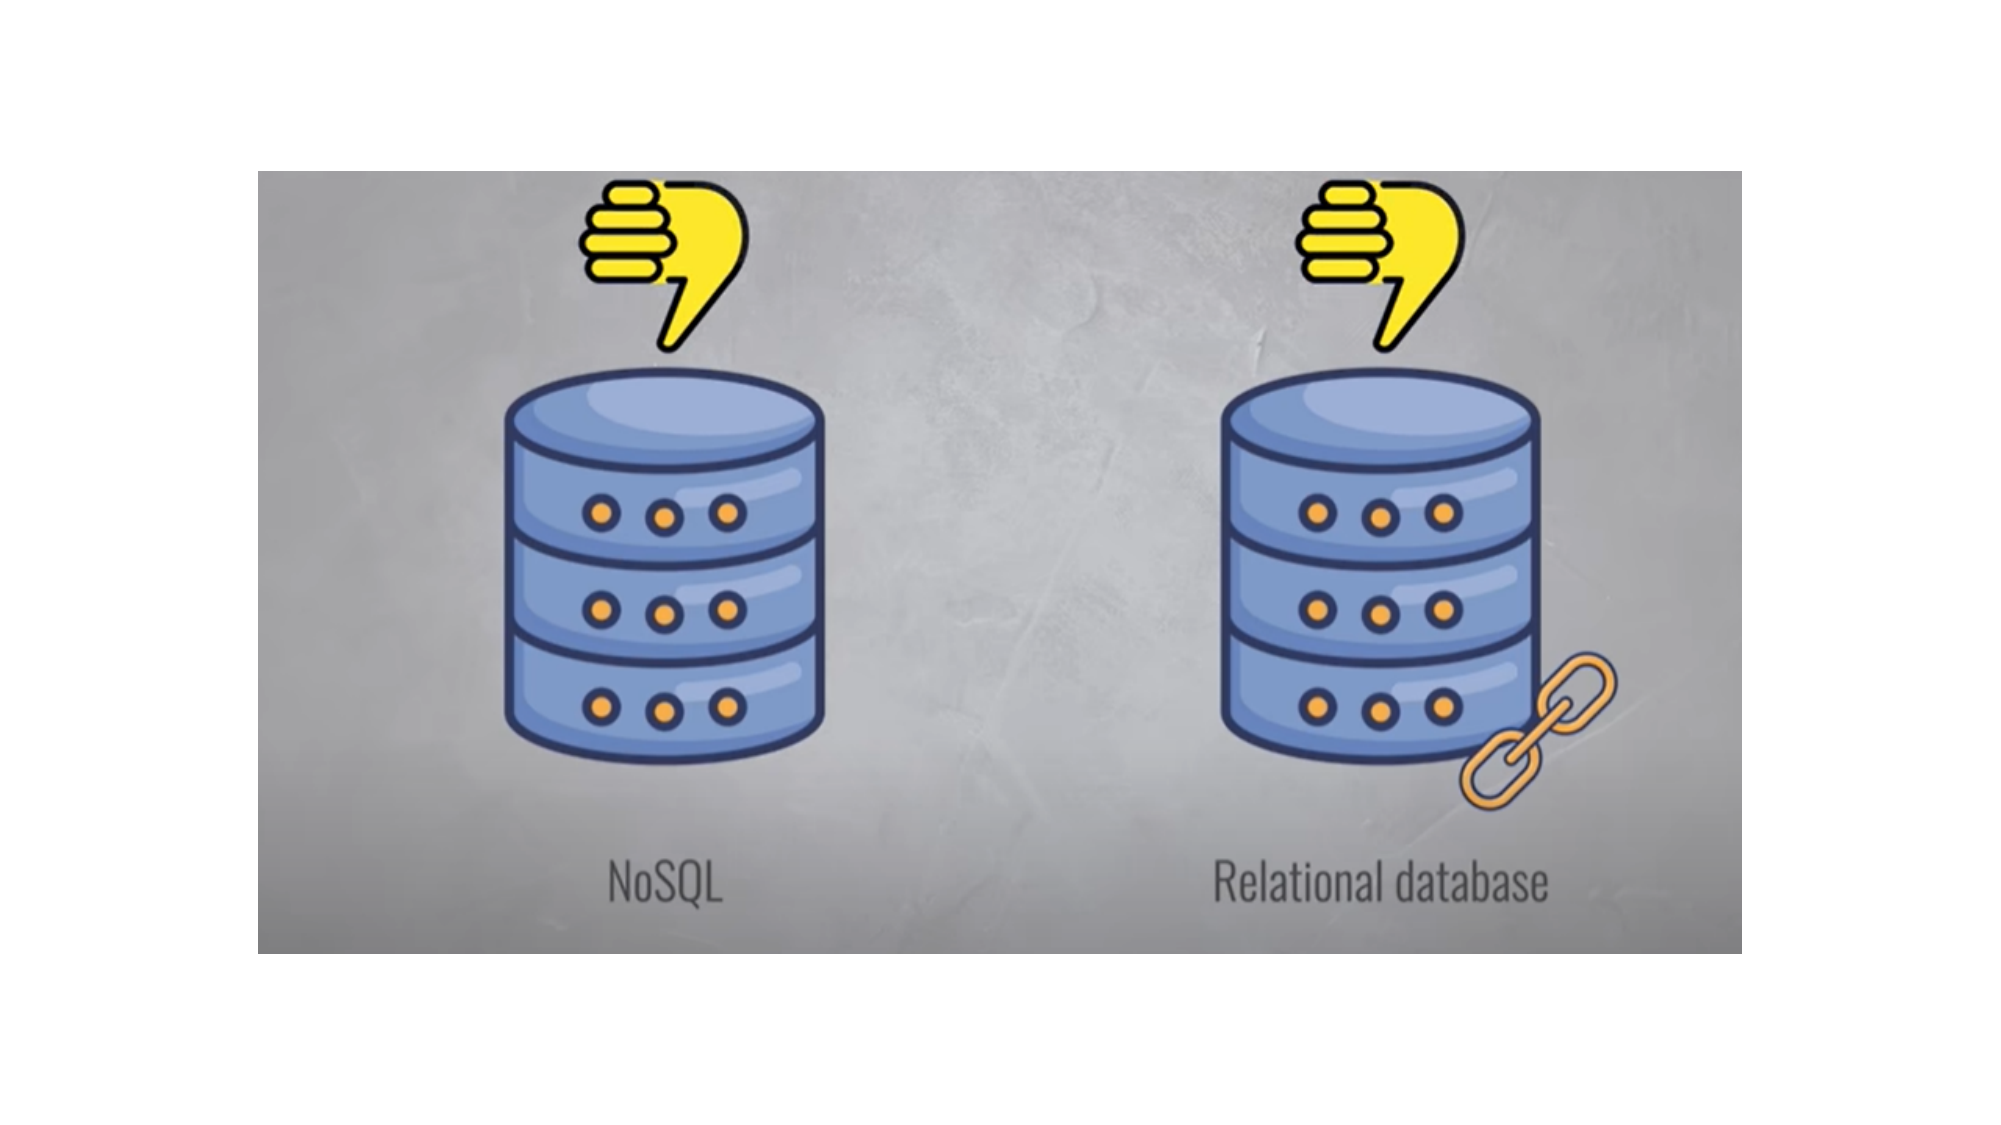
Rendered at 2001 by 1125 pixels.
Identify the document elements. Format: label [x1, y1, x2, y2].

picture [258, 170, 1742, 954]
